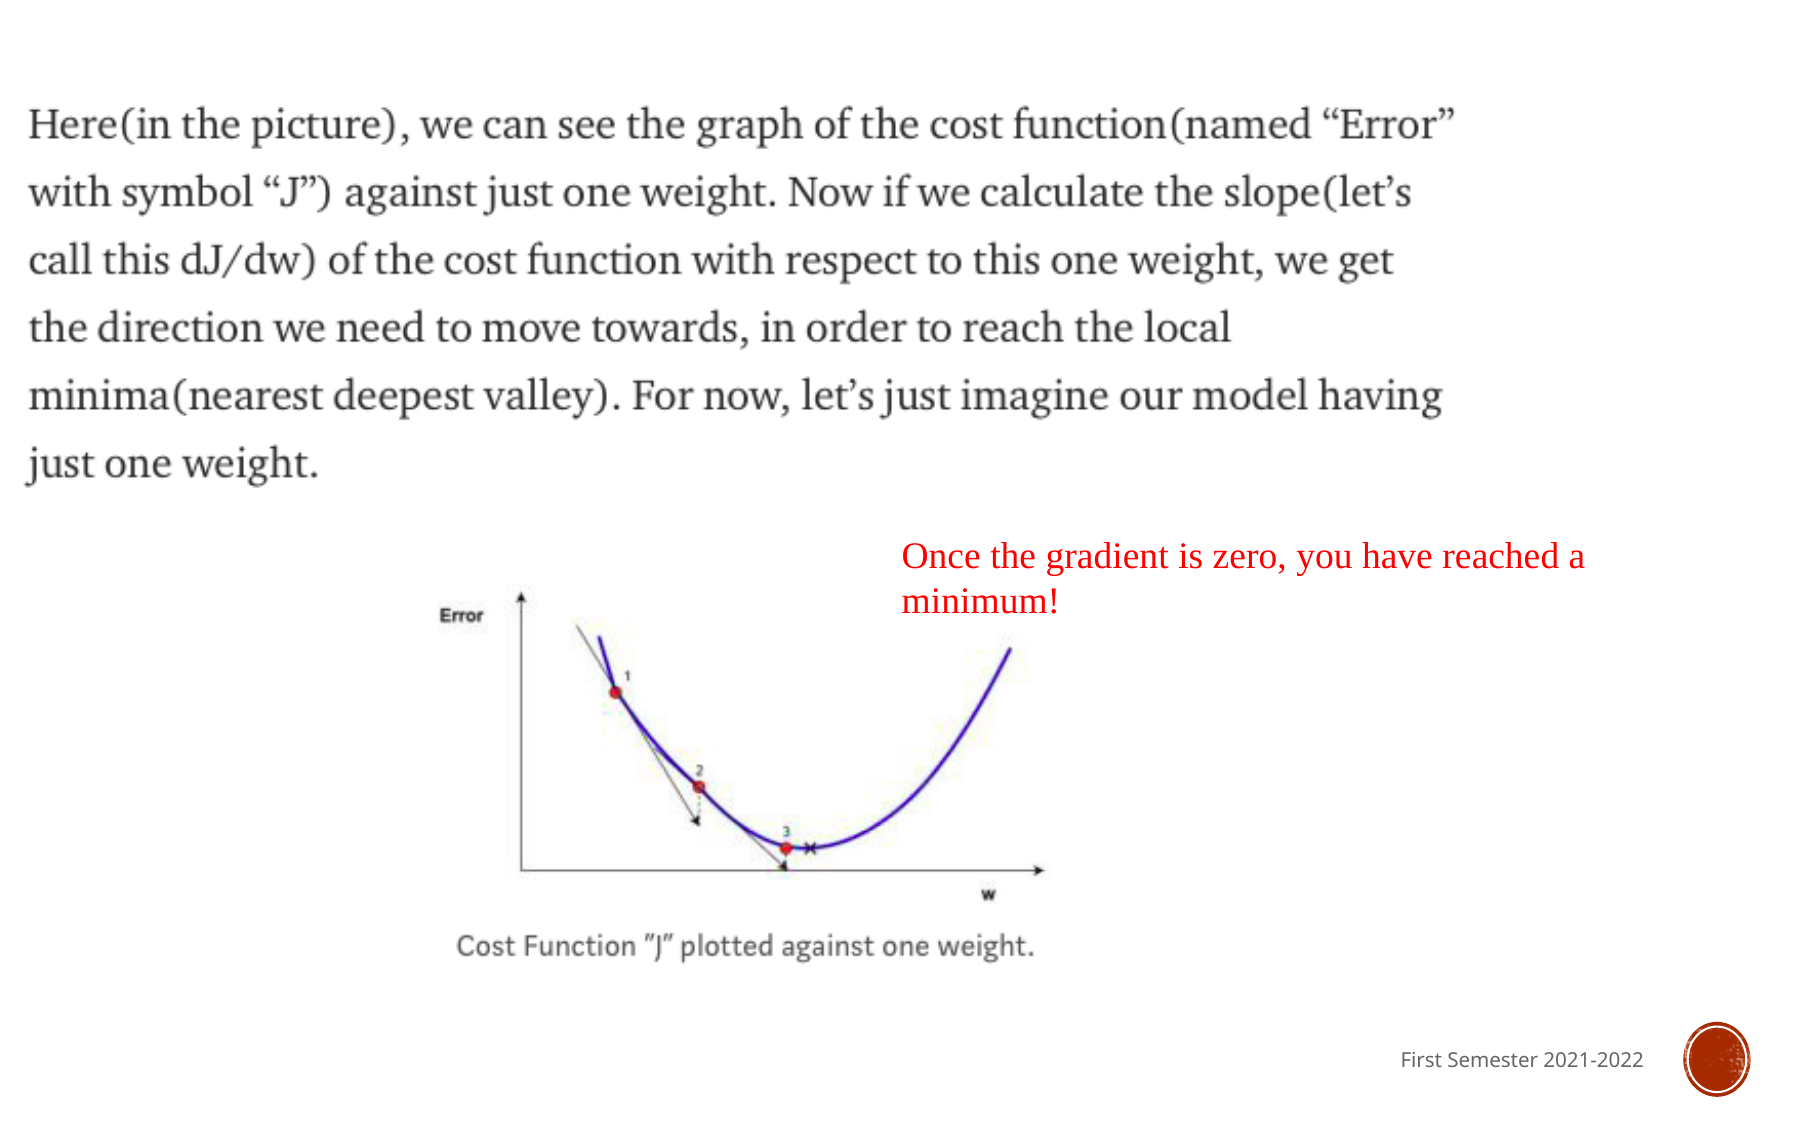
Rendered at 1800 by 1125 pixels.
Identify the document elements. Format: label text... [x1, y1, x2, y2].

picture [0, 69, 1505, 983]
text_box Once the gradient is zero, you have reached a minimum! [1506, 524, 1705, 629]
slide_number First Semester 2021-2022 [1175, 1028, 1660, 1089]
